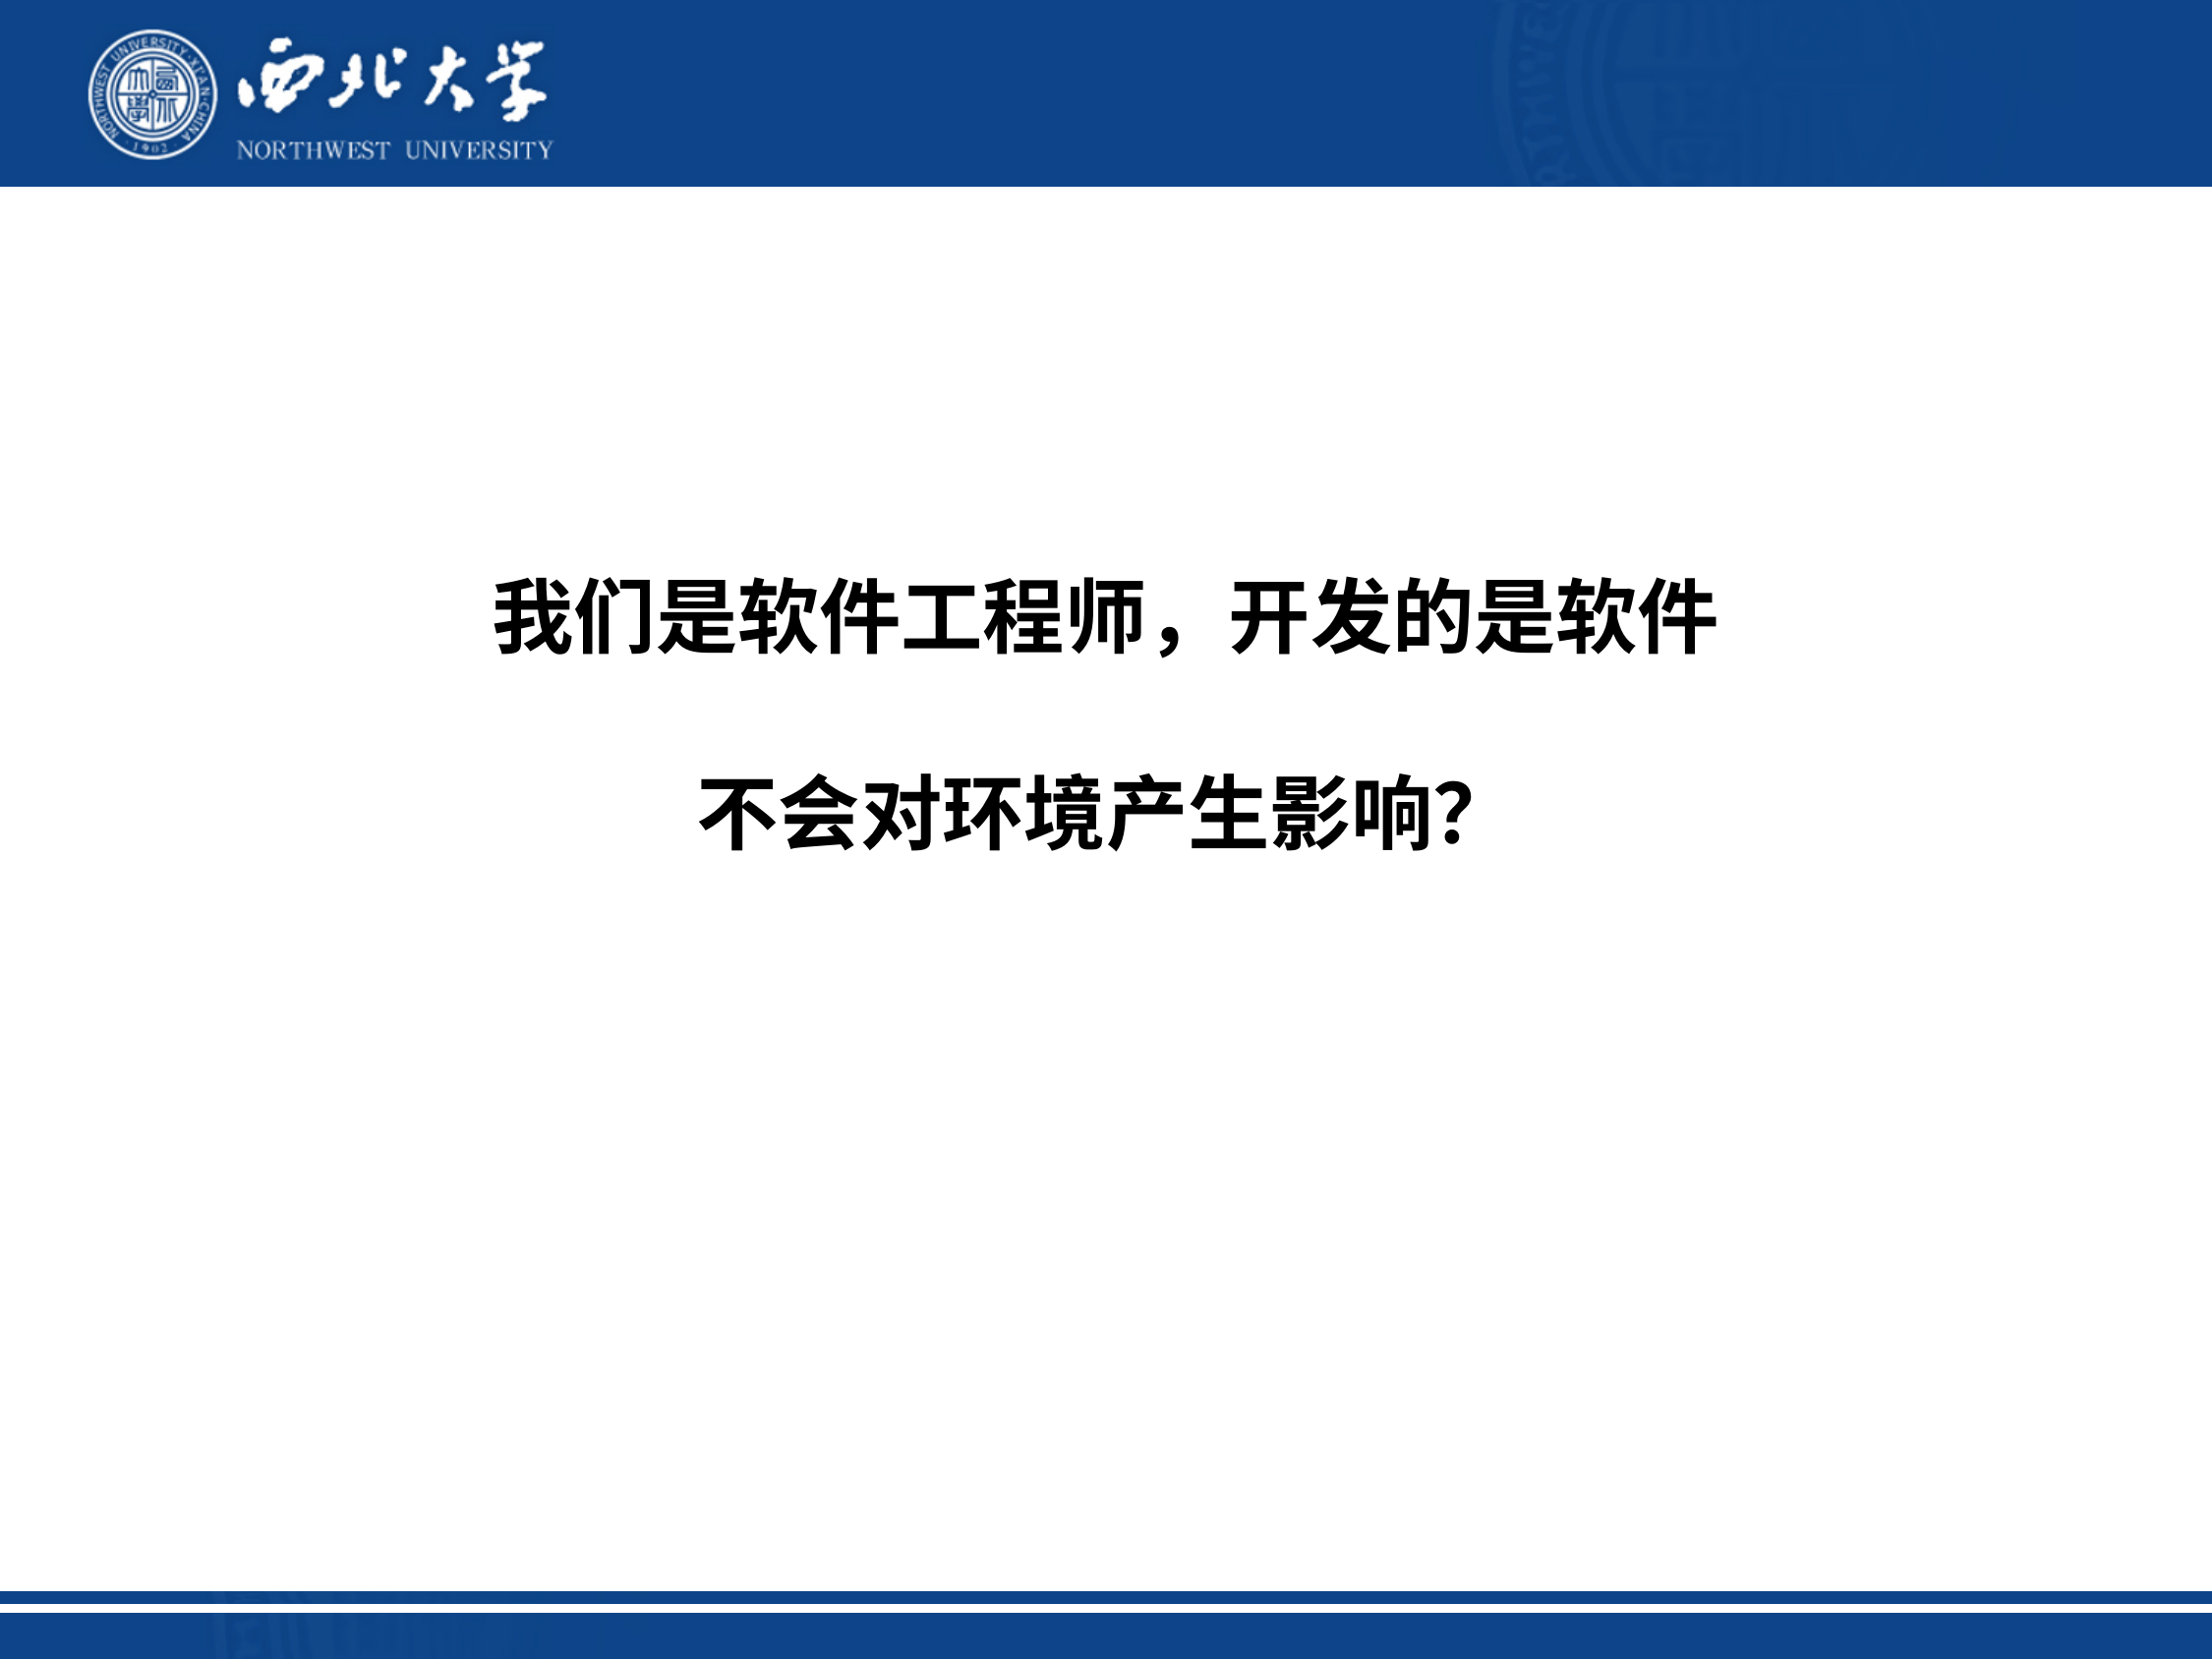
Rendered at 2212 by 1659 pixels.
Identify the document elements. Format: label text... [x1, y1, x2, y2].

picture [0, 1613, 2212, 1659]
picture [0, 0, 2212, 187]
picture [0, 1591, 2212, 1604]
text_box 我们是软件工程师，开发的是软件 不会对环境产生影响？ [324, 460, 1888, 868]
